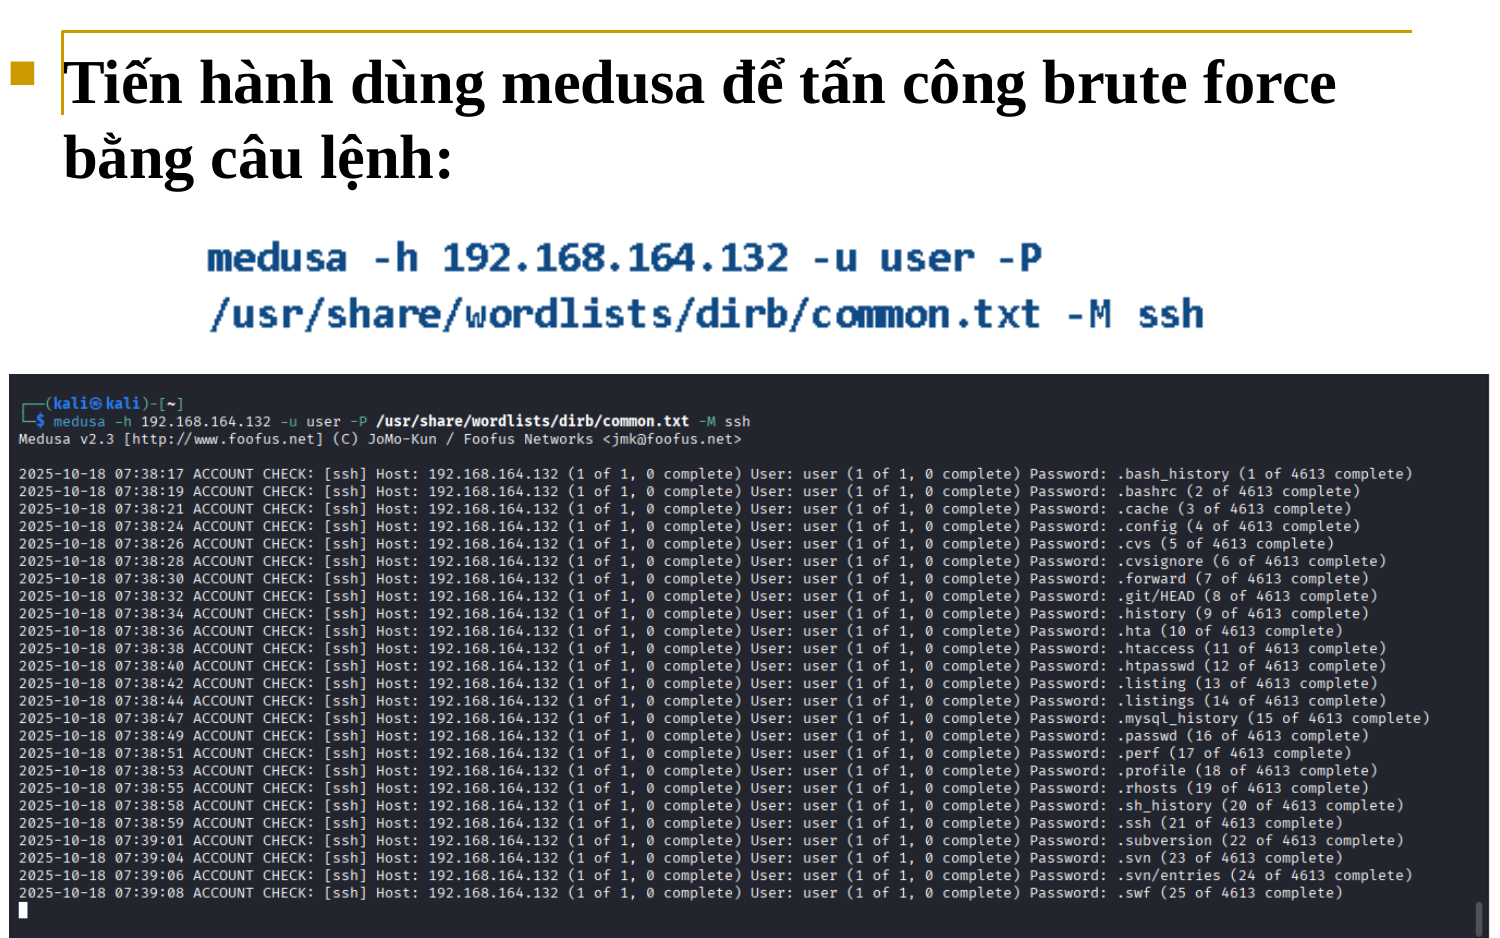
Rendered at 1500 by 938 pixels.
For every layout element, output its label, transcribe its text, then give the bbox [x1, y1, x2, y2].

picture [199, 235, 1301, 352]
text_box Tiến hành dùng medusa để tấn công brute force bằng câu lệnh: [5, 24, 1468, 192]
picture [8, 374, 1490, 938]
